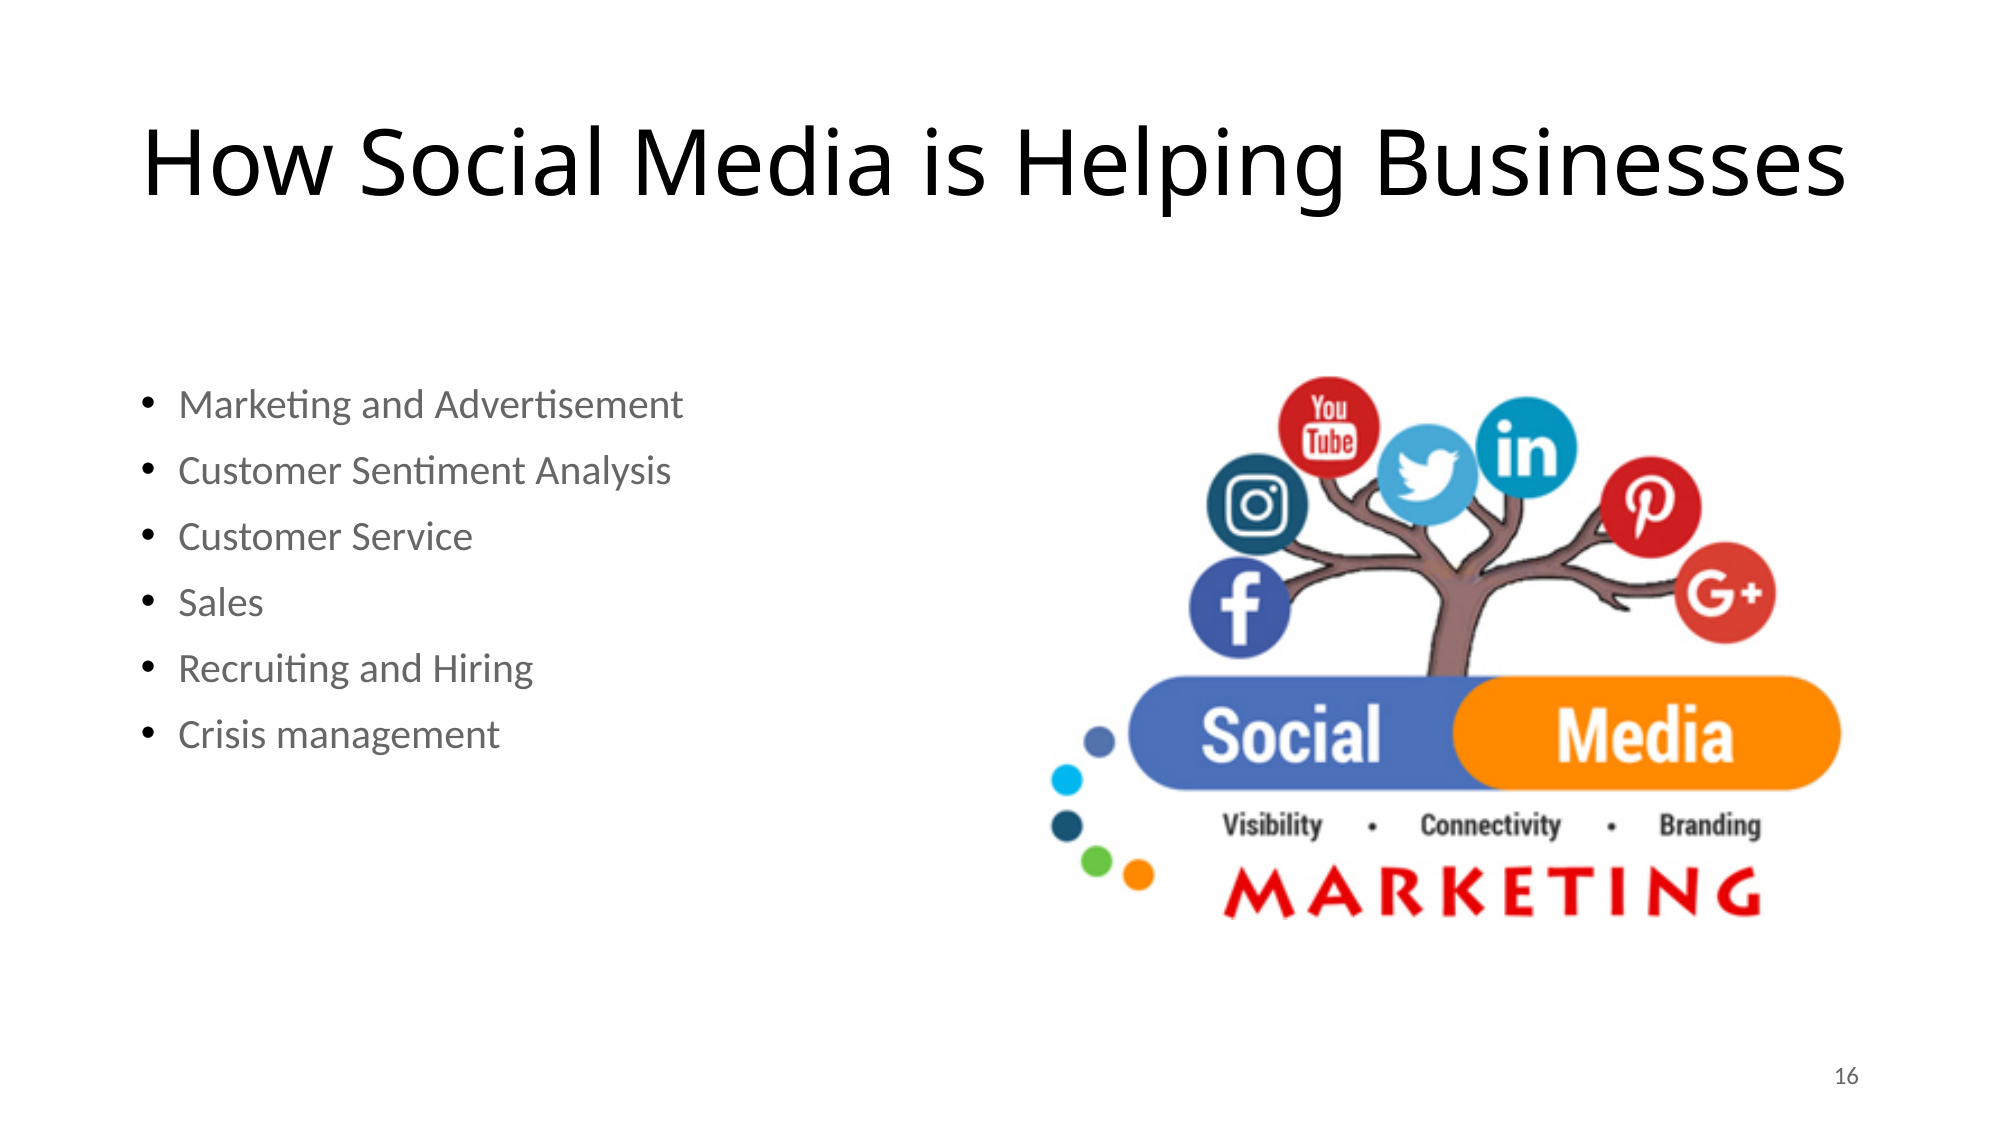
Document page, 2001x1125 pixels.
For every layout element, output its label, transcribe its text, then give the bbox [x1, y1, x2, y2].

slide_number 16 [1443, 1045, 1875, 1103]
picture [999, 375, 1895, 920]
title How Social Media is Helping Businesses [125, 108, 1895, 354]
list Marketing and Advertisement Customer Sentiment Analysis Customer Service Sales Recruiting and Hiring Crisis management [125, 375, 949, 921]
